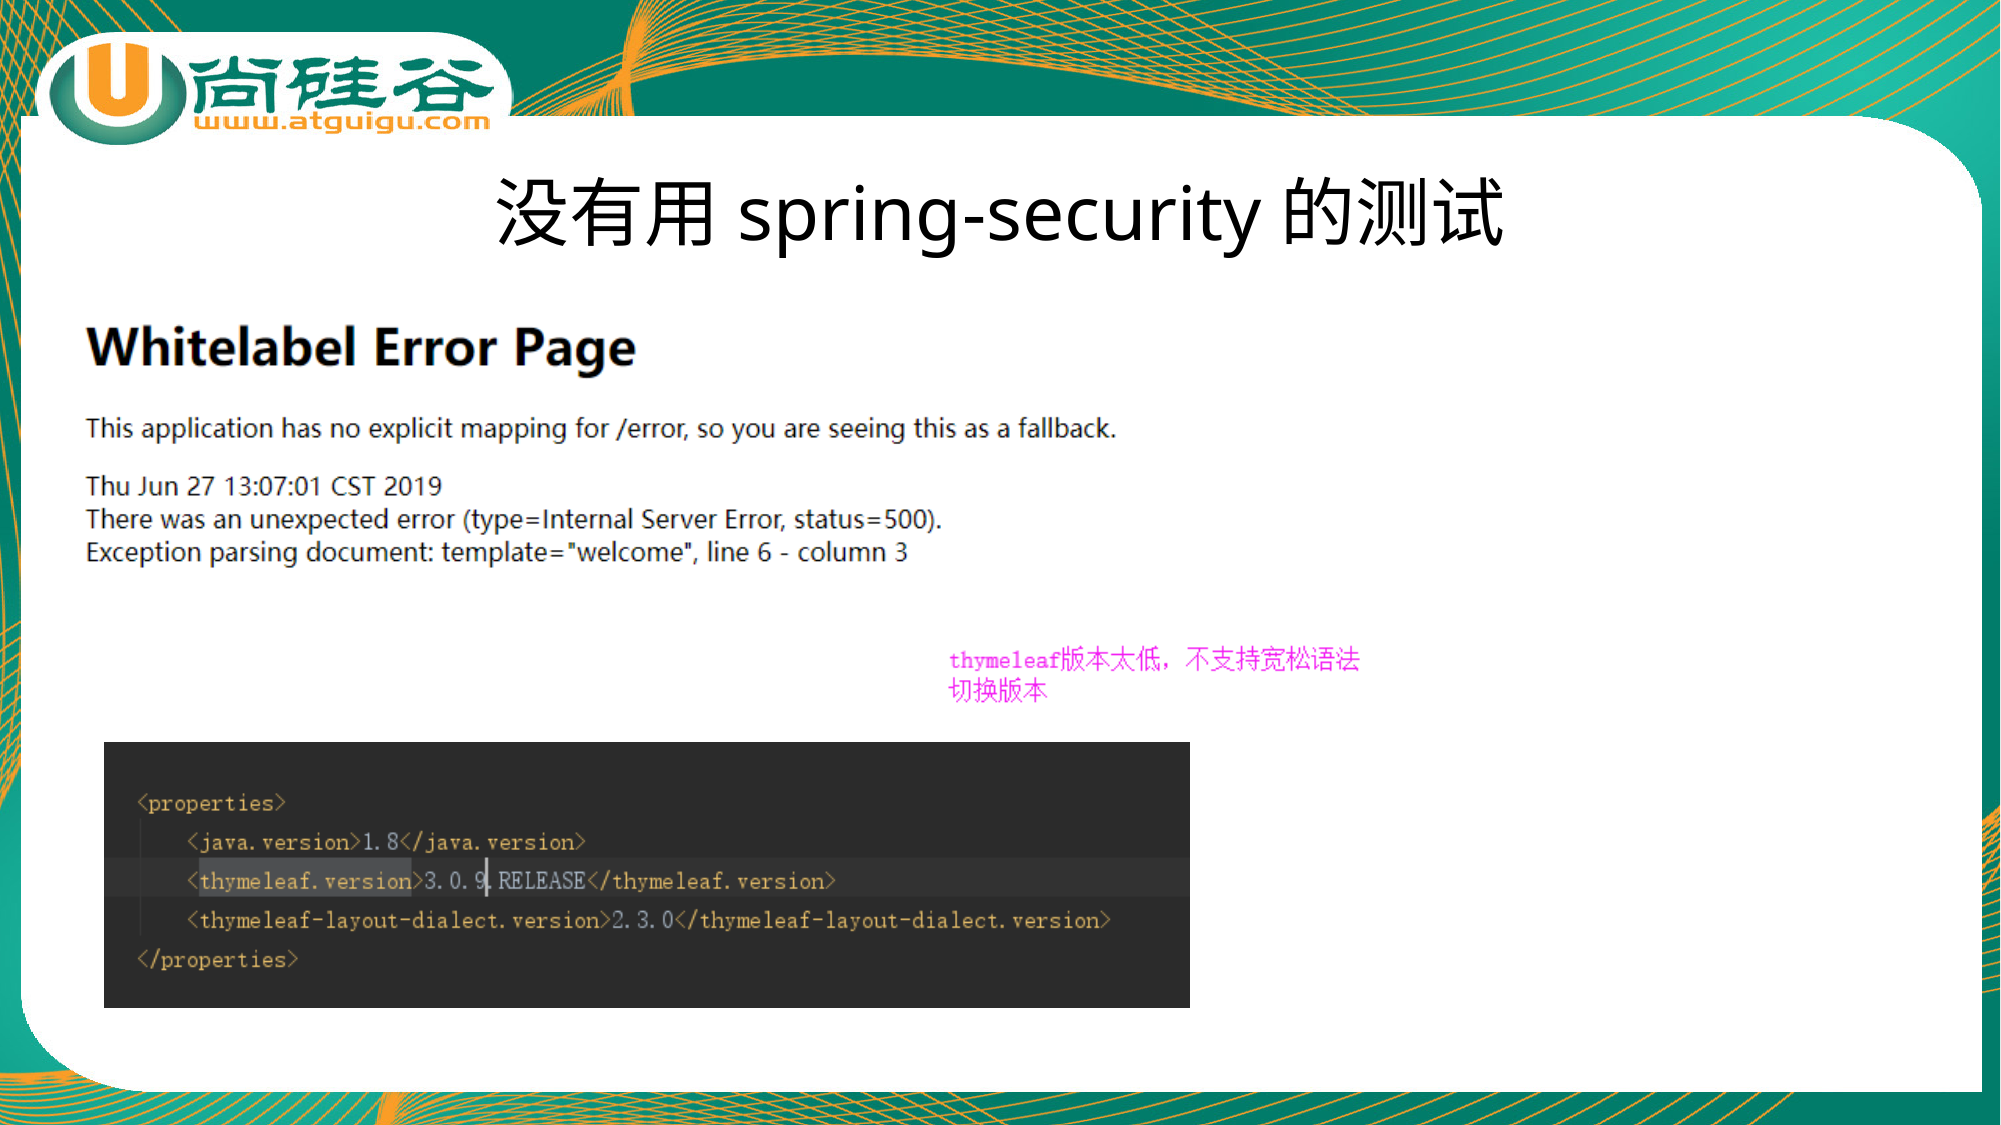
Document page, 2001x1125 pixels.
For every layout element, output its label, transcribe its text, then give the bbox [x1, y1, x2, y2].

title 没有用spring-security的测试 [99, 117, 1900, 305]
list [78, 314, 1399, 784]
picture [0, 0, 2001, 1125]
